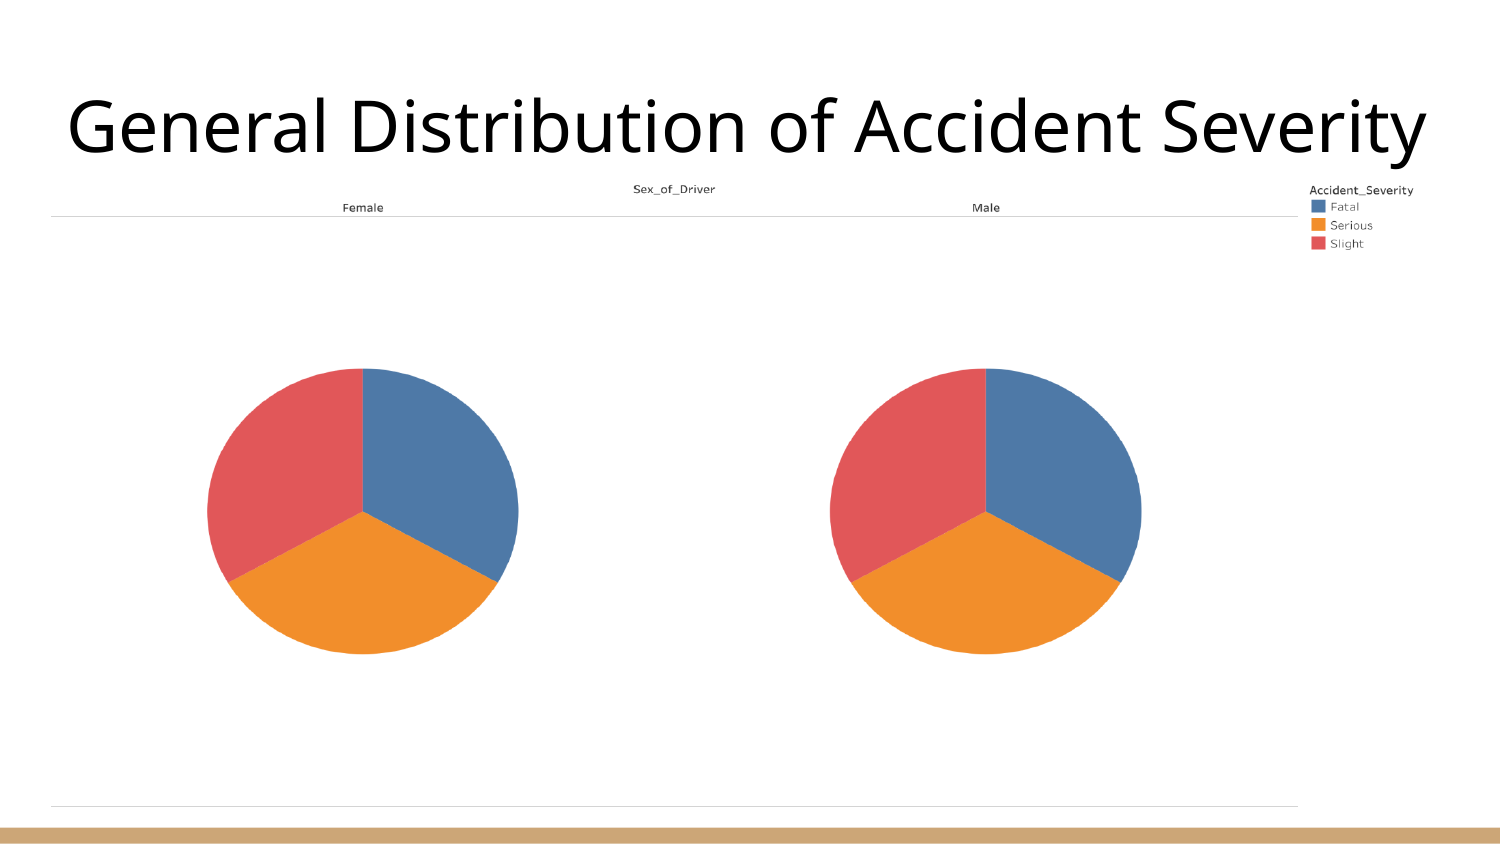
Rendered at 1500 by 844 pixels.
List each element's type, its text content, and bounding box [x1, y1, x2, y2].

picture [50, 179, 1450, 807]
title General Distribution of Accident Severity [51, 51, 1449, 178]
